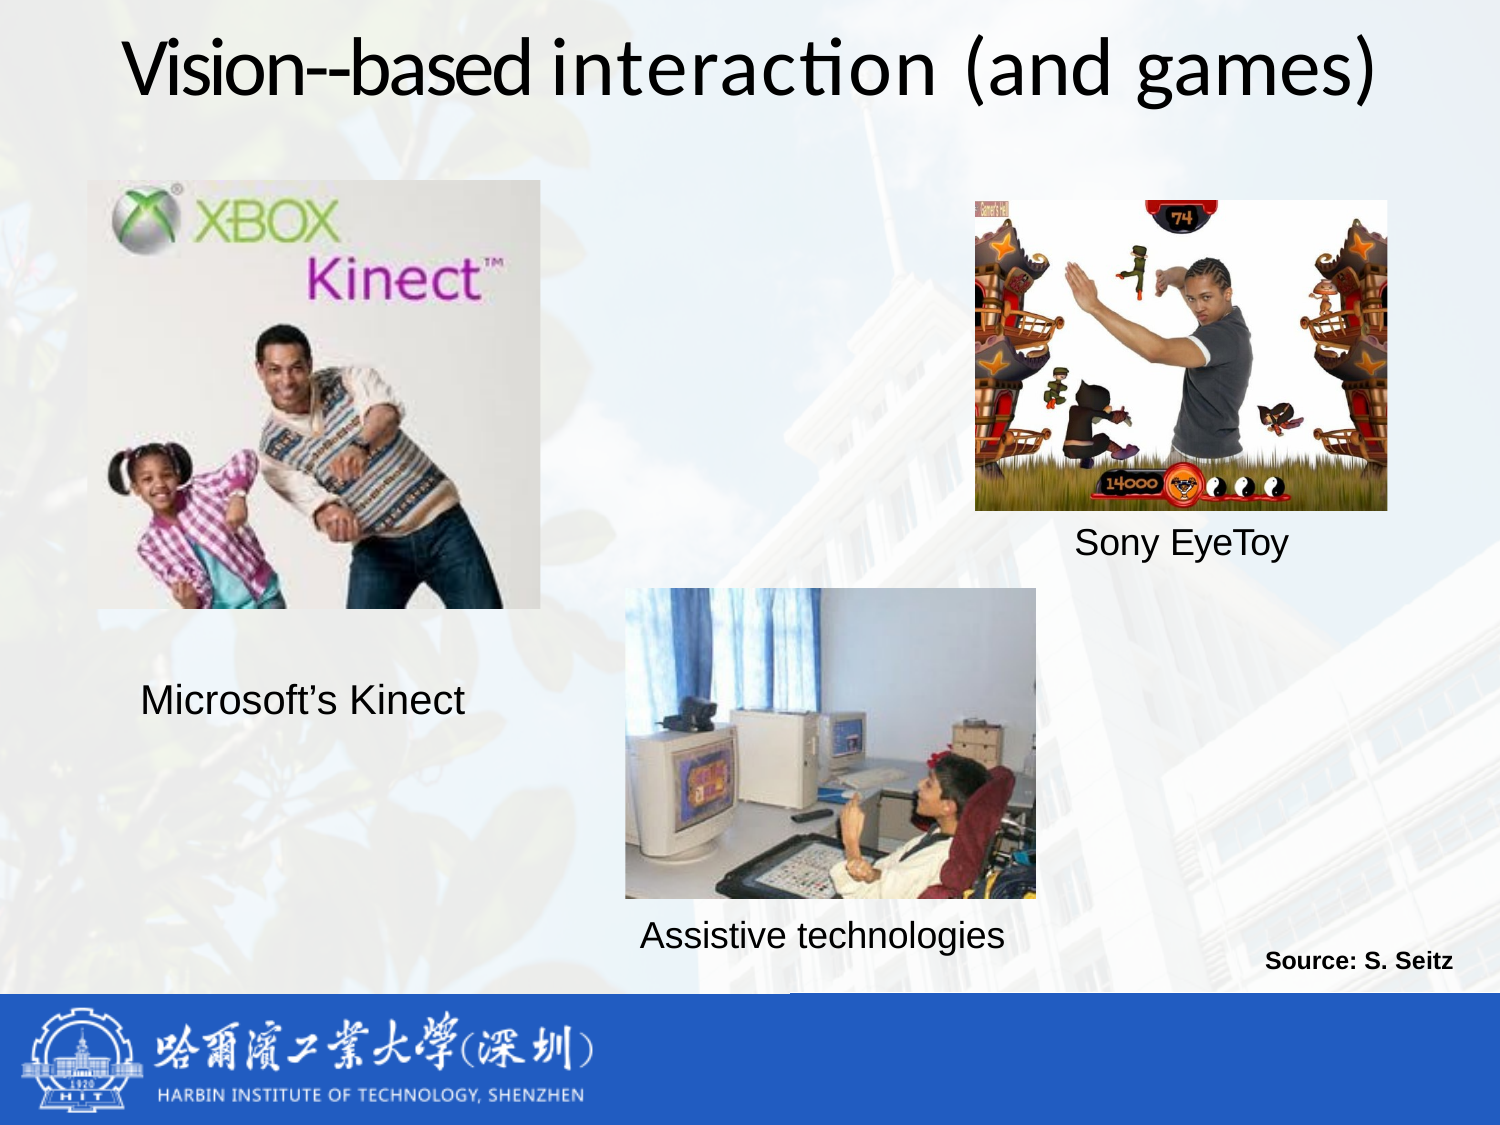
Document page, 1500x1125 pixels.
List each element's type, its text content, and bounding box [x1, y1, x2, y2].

text_box [87, 180, 541, 609]
title Vision-­‐based interaction (and games) [119, 10, 1382, 201]
picture [0, 992, 1500, 1125]
text_box Microsoft’s Kinect [137, 670, 468, 723]
text_box Source: S. Seitz [1262, 942, 1456, 975]
text_box [625, 588, 1036, 899]
text_box Assistive technologies [637, 909, 1012, 957]
text_box [975, 200, 1388, 511]
text_box Sony EyeToy [1072, 516, 1296, 564]
